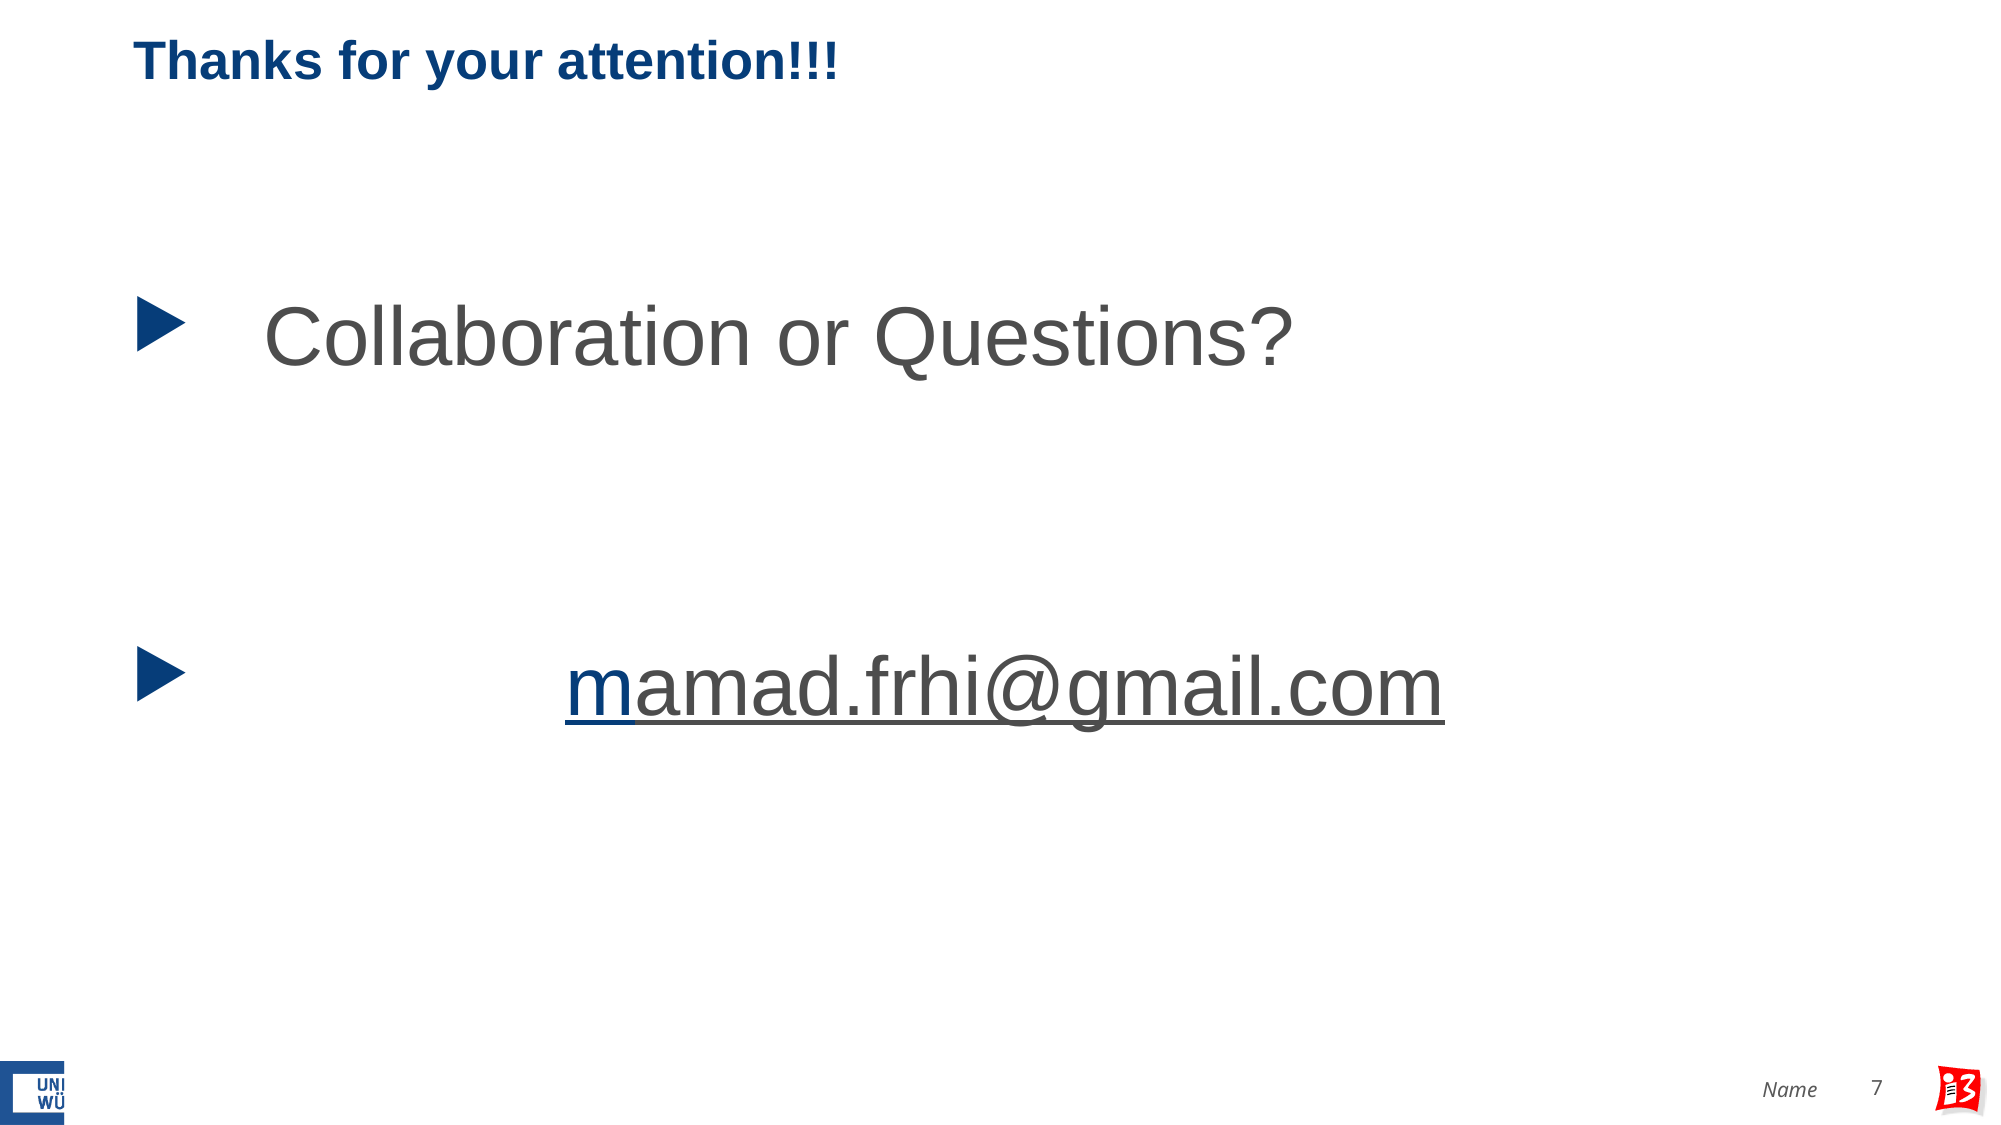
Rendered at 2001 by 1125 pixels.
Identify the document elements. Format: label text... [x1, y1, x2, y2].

picture [0, 1061, 65, 1125]
slide_number 7 [1832, 1070, 1922, 1108]
list Collaboration or Questions? mamad.frhi@gmail.com [116, 149, 1867, 988]
title Thanks for your attention!!! [117, 4, 1867, 112]
